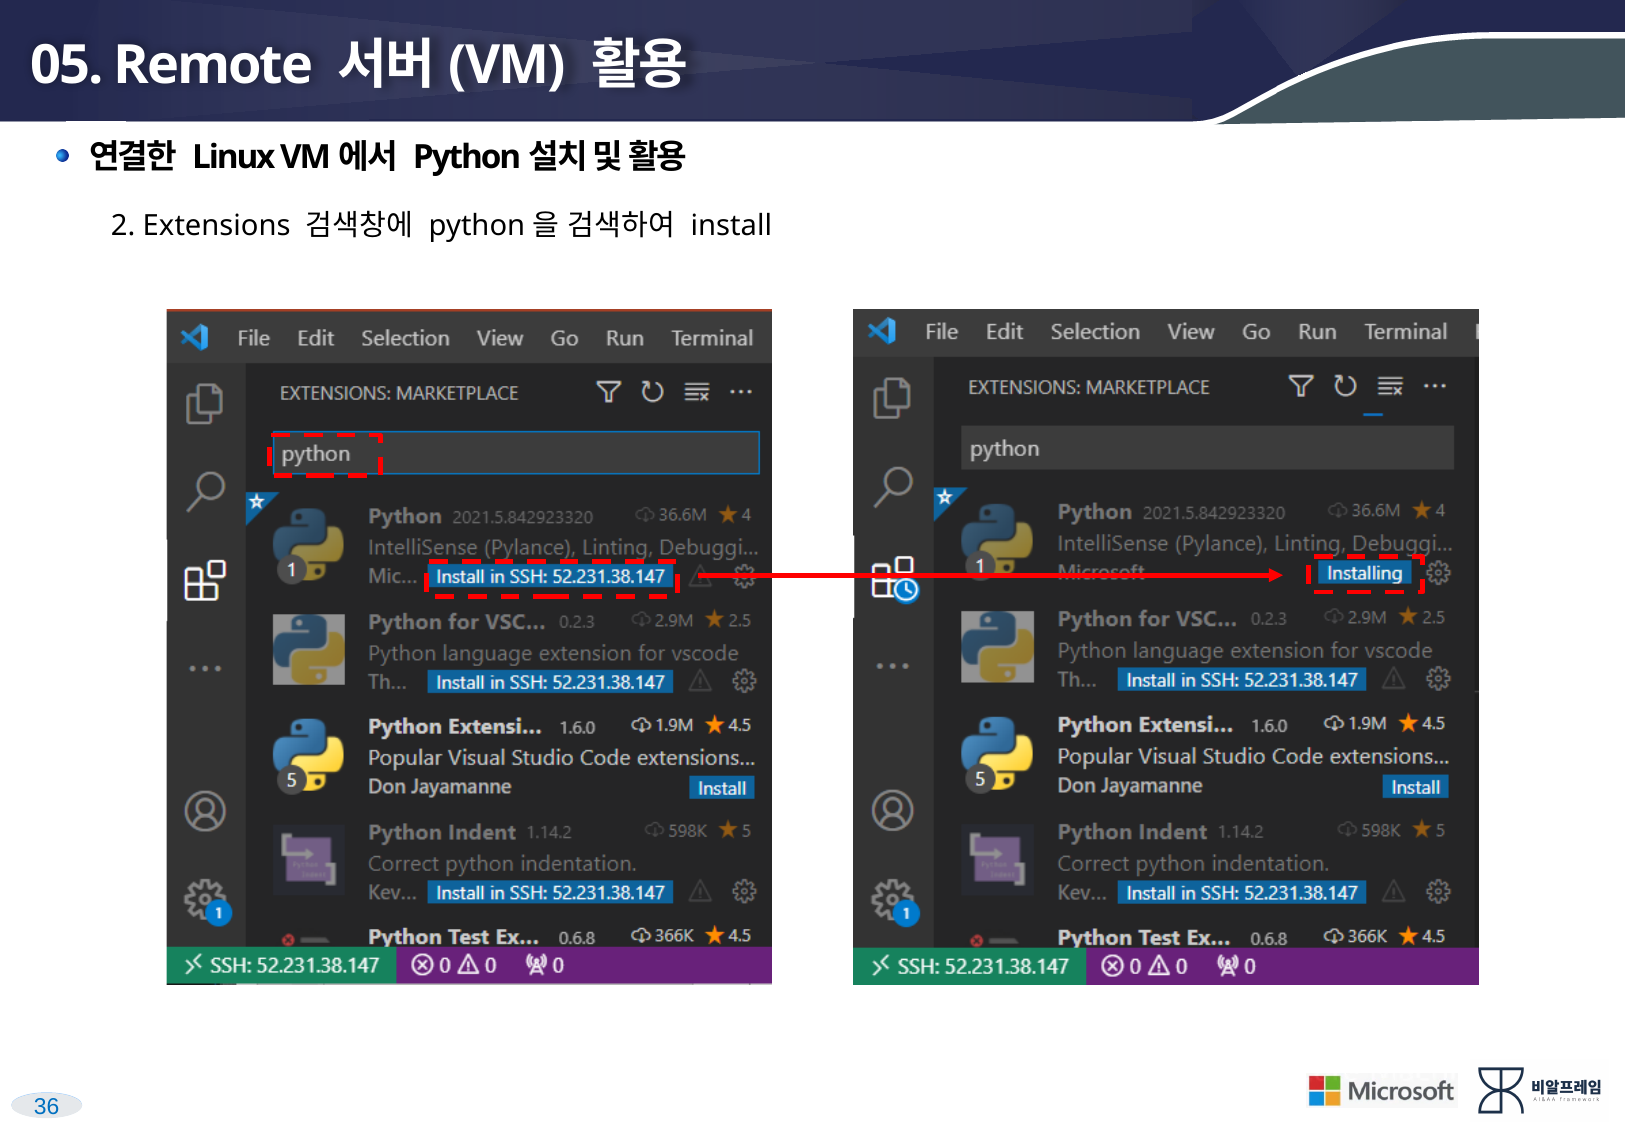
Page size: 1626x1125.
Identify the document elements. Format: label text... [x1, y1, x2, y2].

picture [1470, 1059, 1609, 1122]
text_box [166, 309, 773, 985]
picture [852, 309, 1479, 985]
picture [56, 149, 69, 162]
picture [1306, 1073, 1458, 1108]
title 05. Remote 서버(VM) 활용 [29, 30, 1319, 94]
text_box 2. Extensions 검색창에 python을 검색하여 install [96, 192, 1490, 249]
picture [0, 0, 1625, 129]
list 연결한 Linux VM에서 Python설치 및 활용 [44, 127, 1587, 193]
